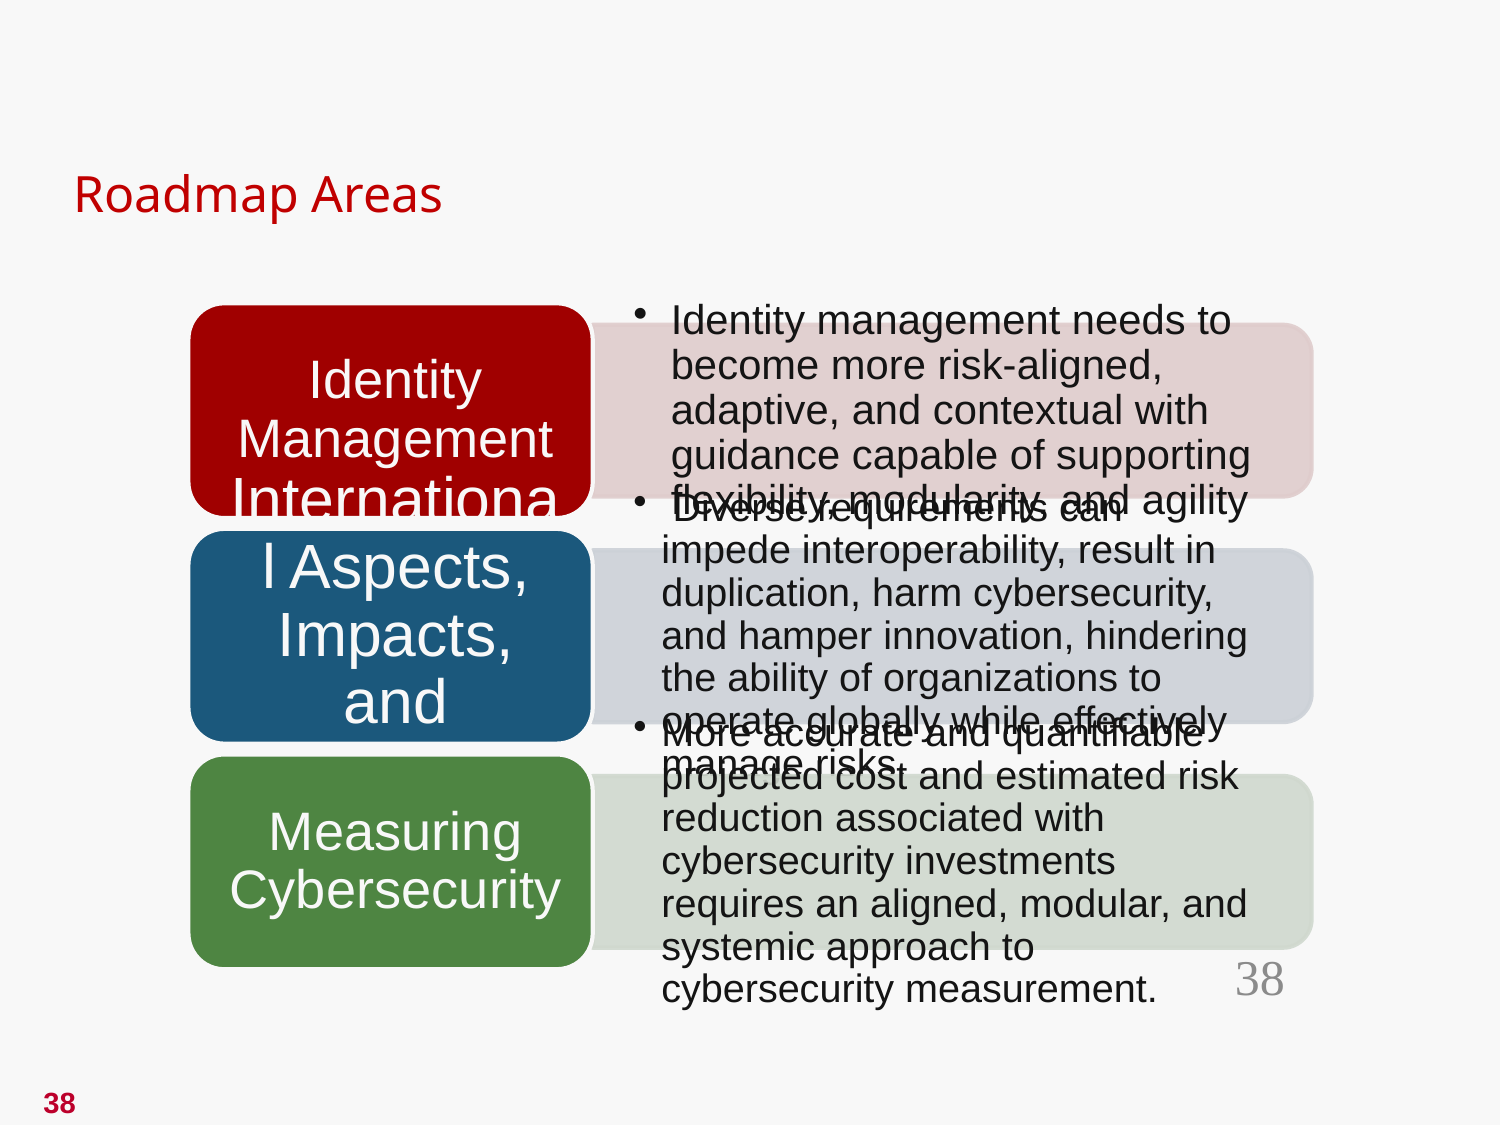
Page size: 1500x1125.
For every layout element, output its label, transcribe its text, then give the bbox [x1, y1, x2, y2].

slide_number 38 [1220, 937, 1483, 983]
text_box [188, 302, 1312, 970]
title Roadmap Areas [58, 155, 1100, 278]
